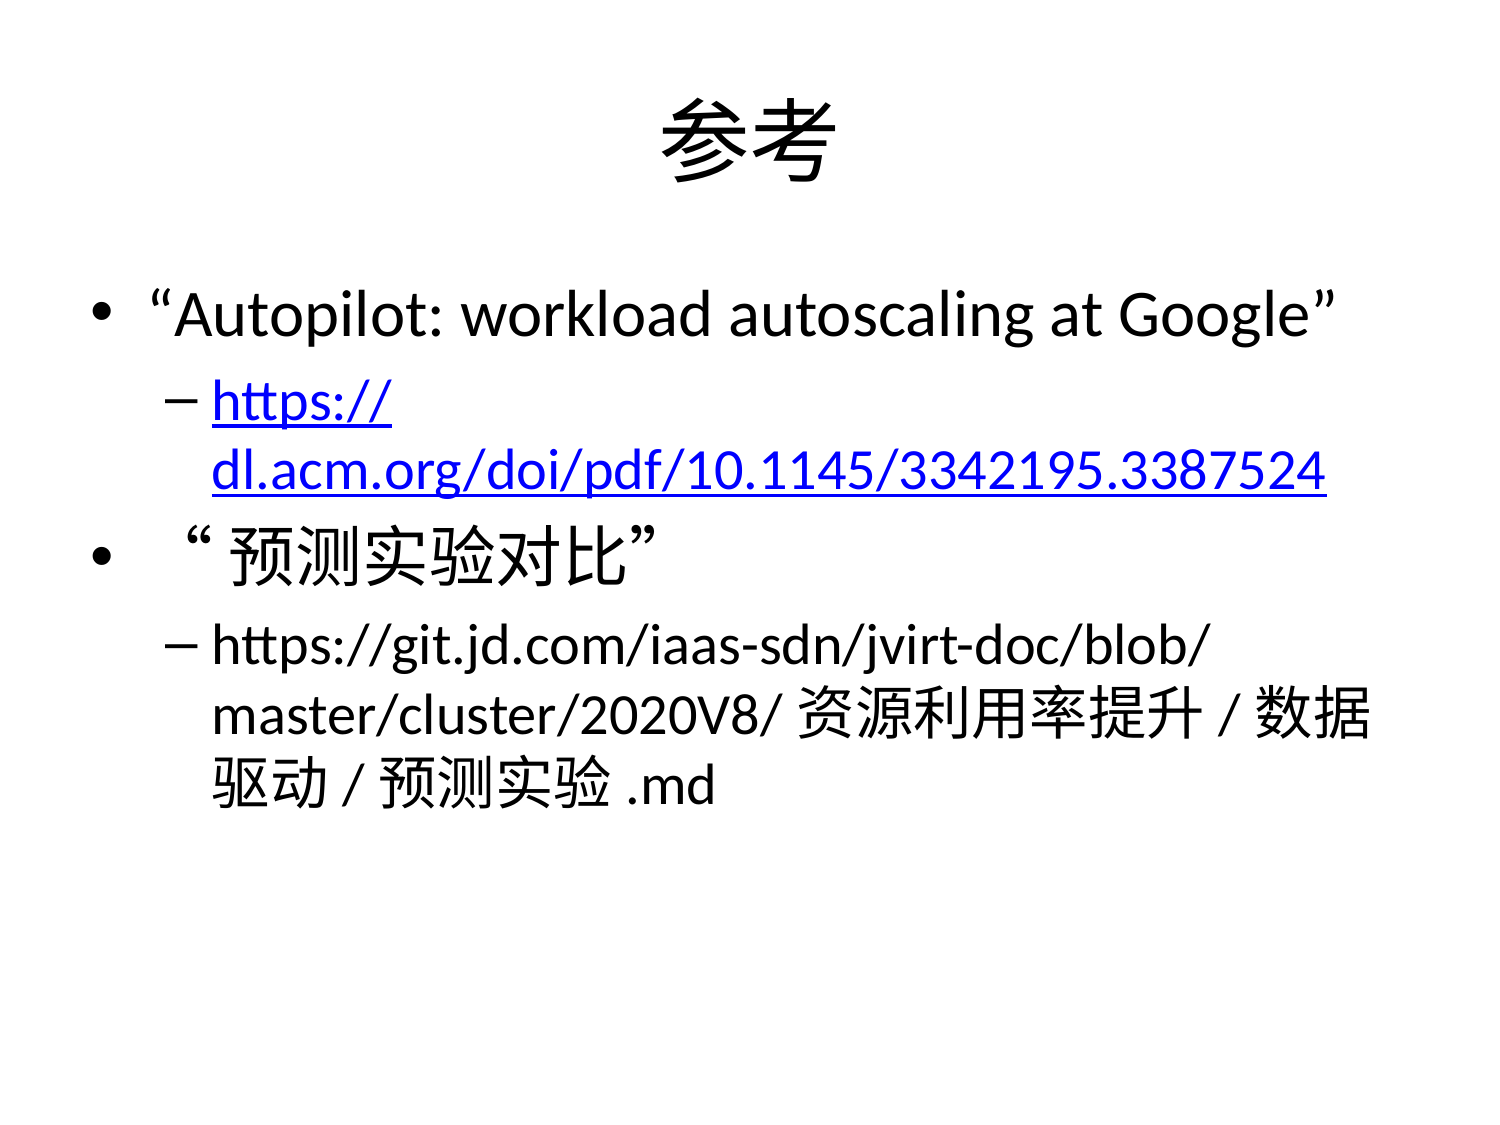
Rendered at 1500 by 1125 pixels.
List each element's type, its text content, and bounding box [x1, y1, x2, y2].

list “Autopilot: workload autoscaling at Google” https://dl.acm.org/doi/pdf/10.1145/3342195.3387524 “预测实验对比” https://git.jd.com/iaas-sdn/jvirt-doc/blob/master/cluster/2020V8/资源利用率提升/数据驱动/预测实验.md [75, 262, 1425, 1005]
title 参考 [75, 45, 1425, 233]
